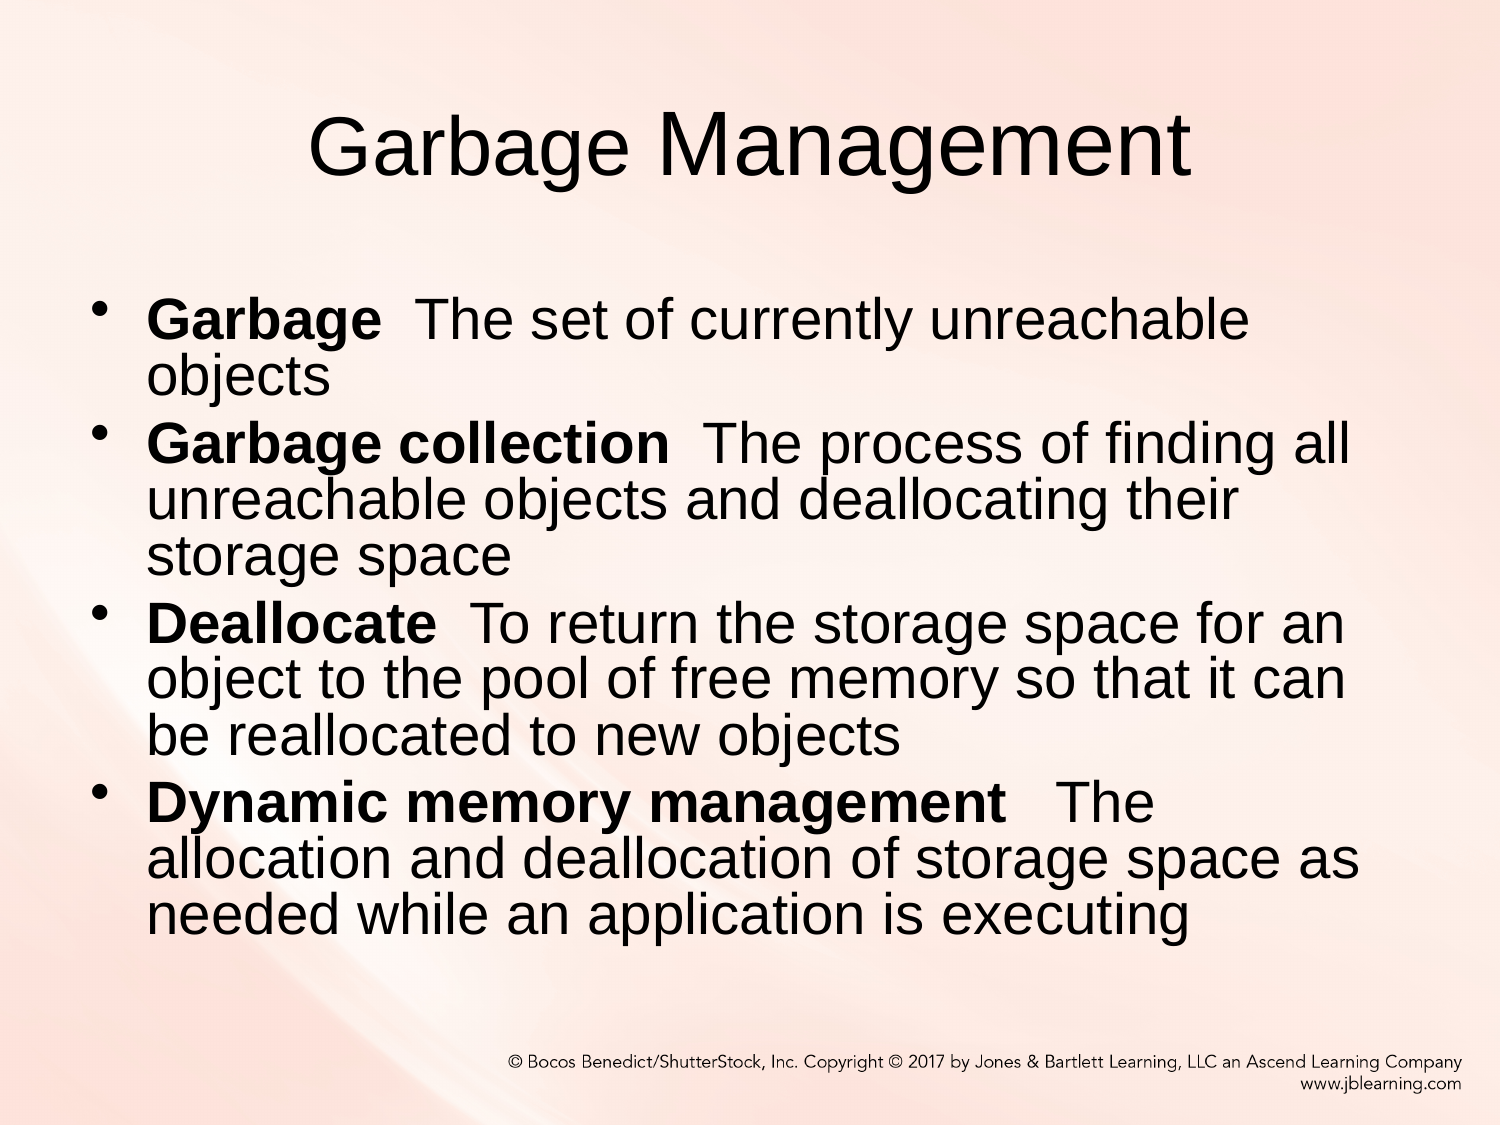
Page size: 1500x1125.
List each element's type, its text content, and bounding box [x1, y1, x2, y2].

list Garbage The set of currently unreachable objects Garbage collection The process of finding all unreachable objects and deallocating their storage space Deallocate To return the storage space for an object to the pool of free memory so that it can be reallocated to new objects Dynamic memory management The allocation and deallocation of storage space as needed while an application is executing [75, 287, 1425, 1030]
picture [0, 0, 1500, 1125]
title Garbage Management [75, 45, 1425, 233]
